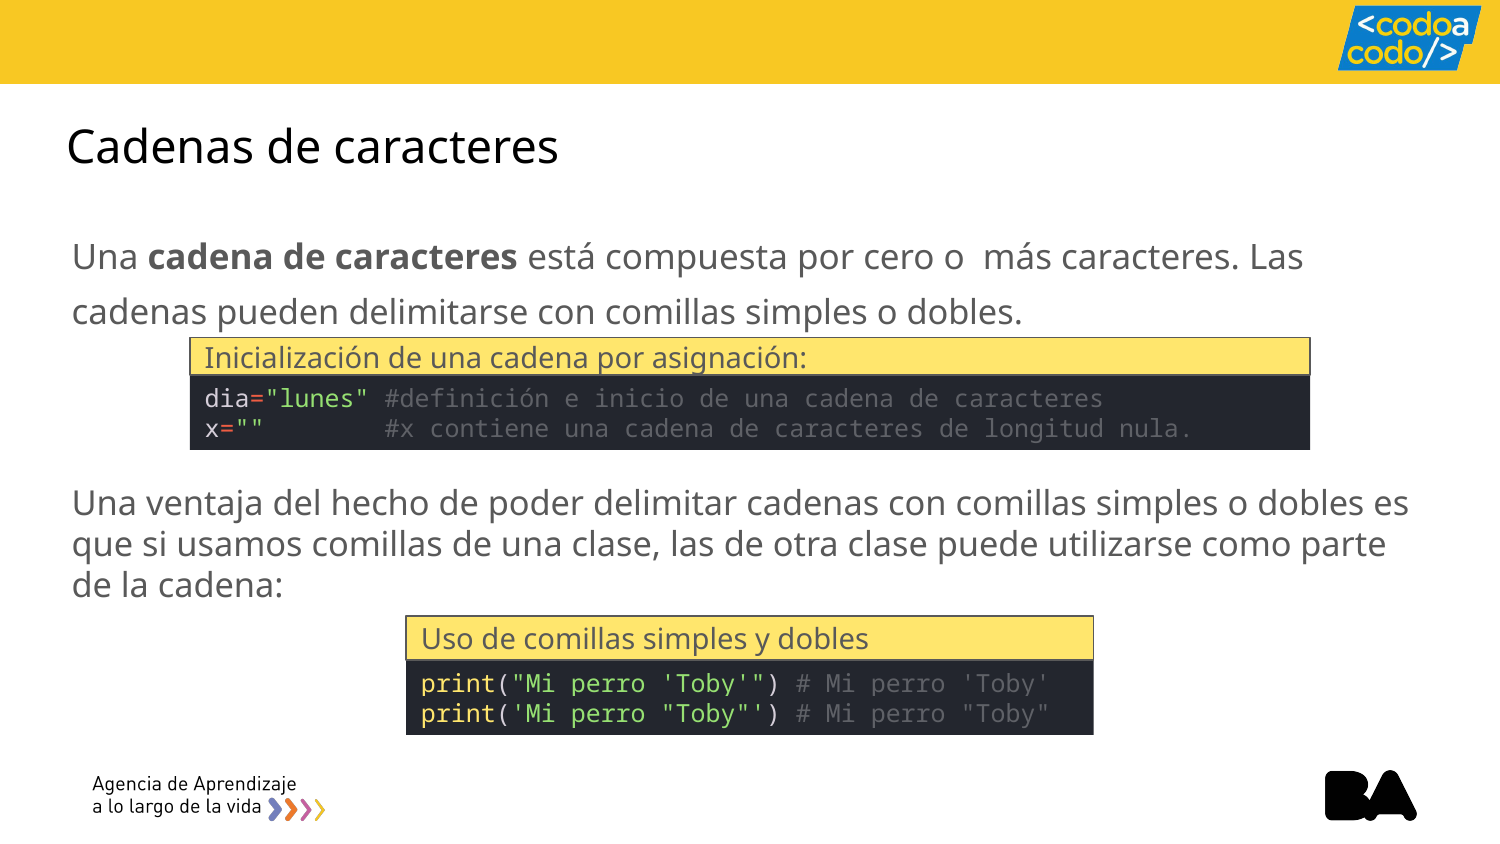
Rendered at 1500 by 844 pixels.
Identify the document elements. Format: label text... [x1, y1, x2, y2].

text_box Una cadena de caracteres está compuesta por cero o más caracteres. Las cadenas pueden delimitarse con comillas simples o dobles. [71, 609, 1430, 748]
text_box print("Mi perro 'Toby'") # Mi perro 'Toby' print('Mi perro "Toby"') # Mi perro "Toby" [406, 661, 1094, 735]
picture [1325, 770, 1417, 821]
text_box Una ventaja del hecho de poder delimitar cadenas con comillas simples o dobles es que si usamos comillas de una clase, las de otra clase puede utilizarse como parte de la cadena: [71, 465, 1430, 609]
picture [70, 756, 344, 835]
title Cadenas de caracteres [51, 98, 1446, 192]
text_box dia="lunes" #definición e inicio de una cadena de caracteres x="" #x contiene una cadena de caracteres de longitud nula. [189, 376, 1311, 450]
picture [1337, 5, 1482, 71]
text_box Inicialización de una cadena por asignación: [189, 337, 1311, 376]
text_box Uso de comillas simples y dobles [406, 616, 1094, 661]
text_box Una cadena de caracteres está compuesta por cero o más caracteres. Las cadenas pueden delimitarse con comillas simples o dobles. [71, 210, 1430, 465]
